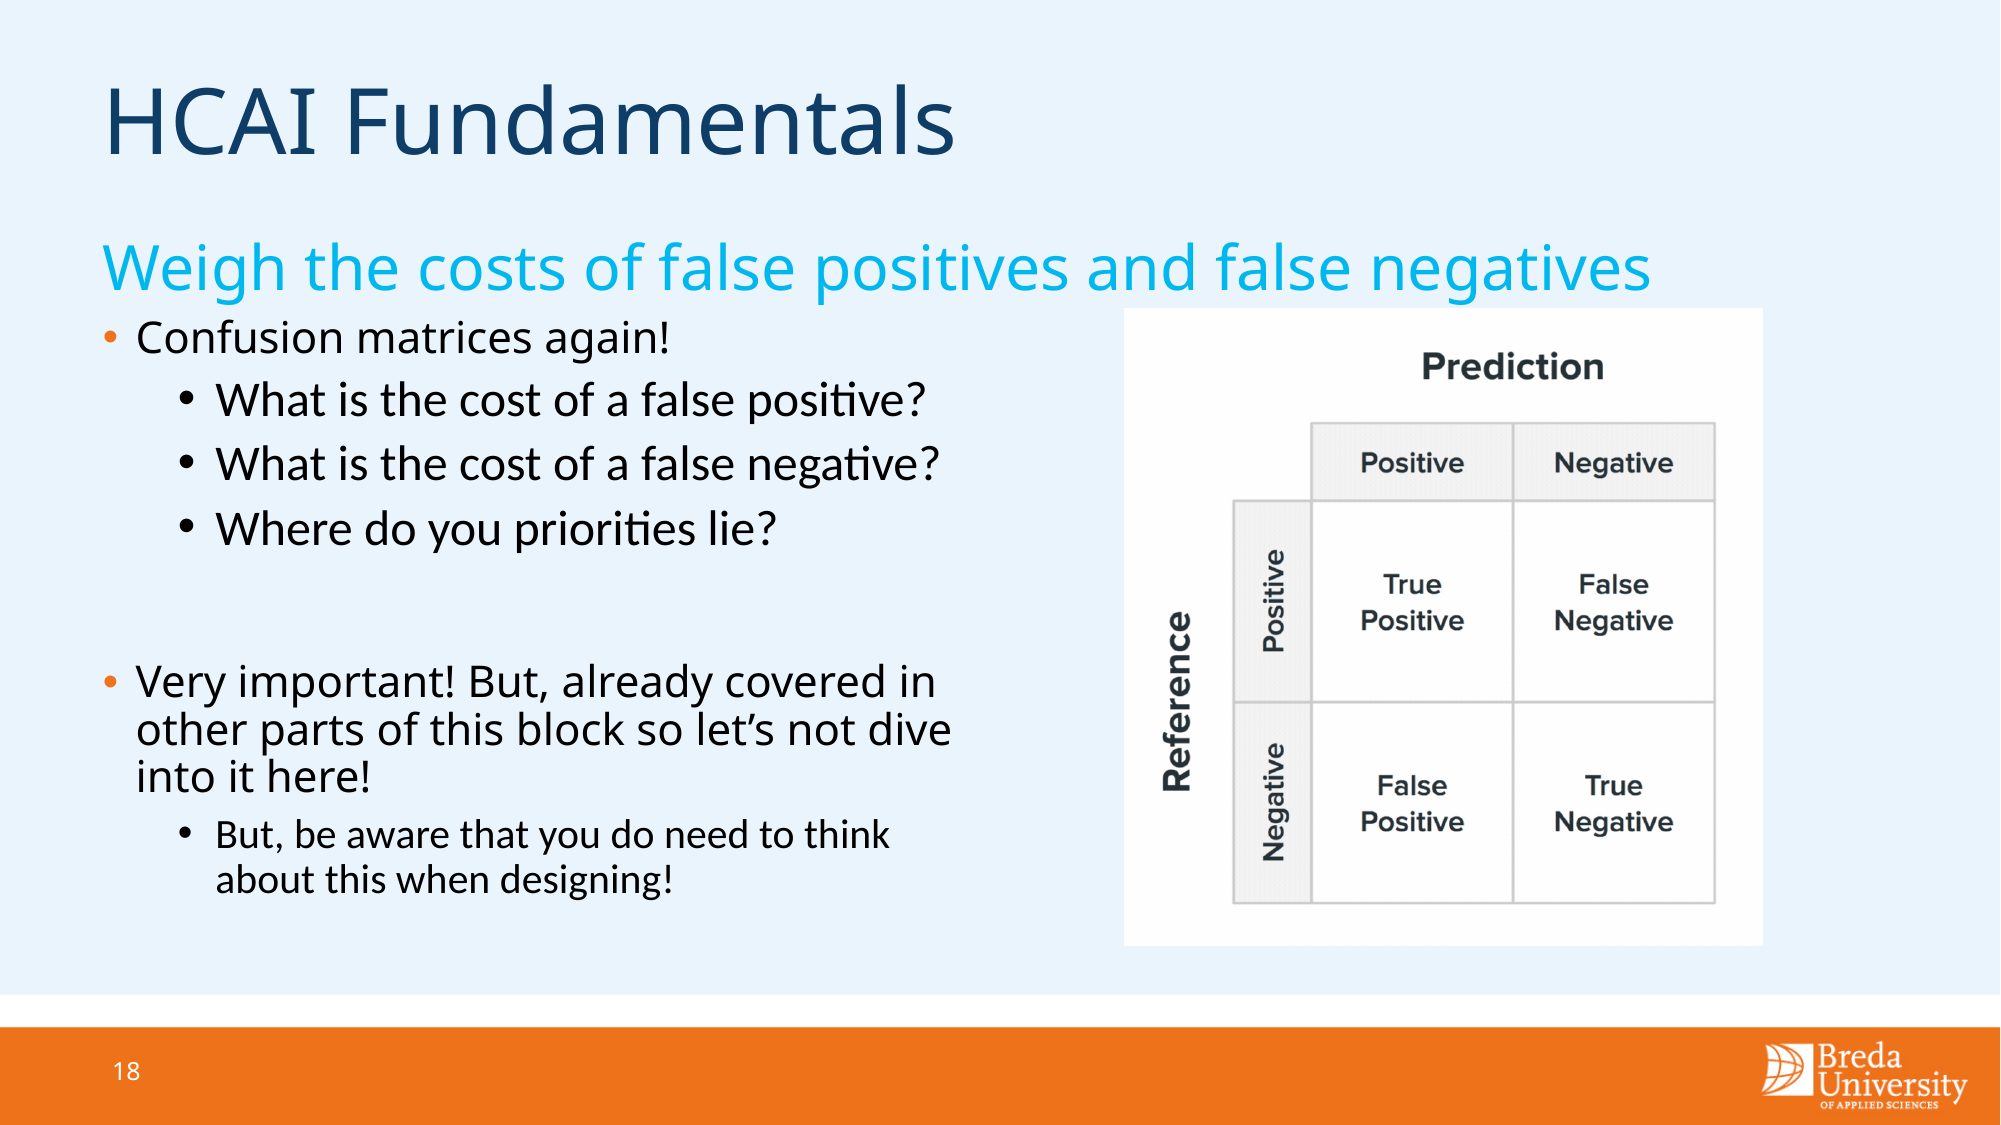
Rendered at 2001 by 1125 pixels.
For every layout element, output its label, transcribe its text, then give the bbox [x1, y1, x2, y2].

list Confusion matrices again! What is the cost of a false positive? What is the cost of a false negative? Where do you priorities lie? Very important! But, already covered in other parts of this block so let’s not dive into it here! But, be aware that you do need to think about this when designing! [88, 308, 973, 1076]
slide_number 18 [97, 1076, 198, 1103]
title HCAI Fundamentals [88, 67, 1917, 210]
list Weigh the costs of false positives and false negatives [88, 229, 1917, 307]
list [1124, 308, 1763, 946]
picture [0, 0, 2001, 1125]
